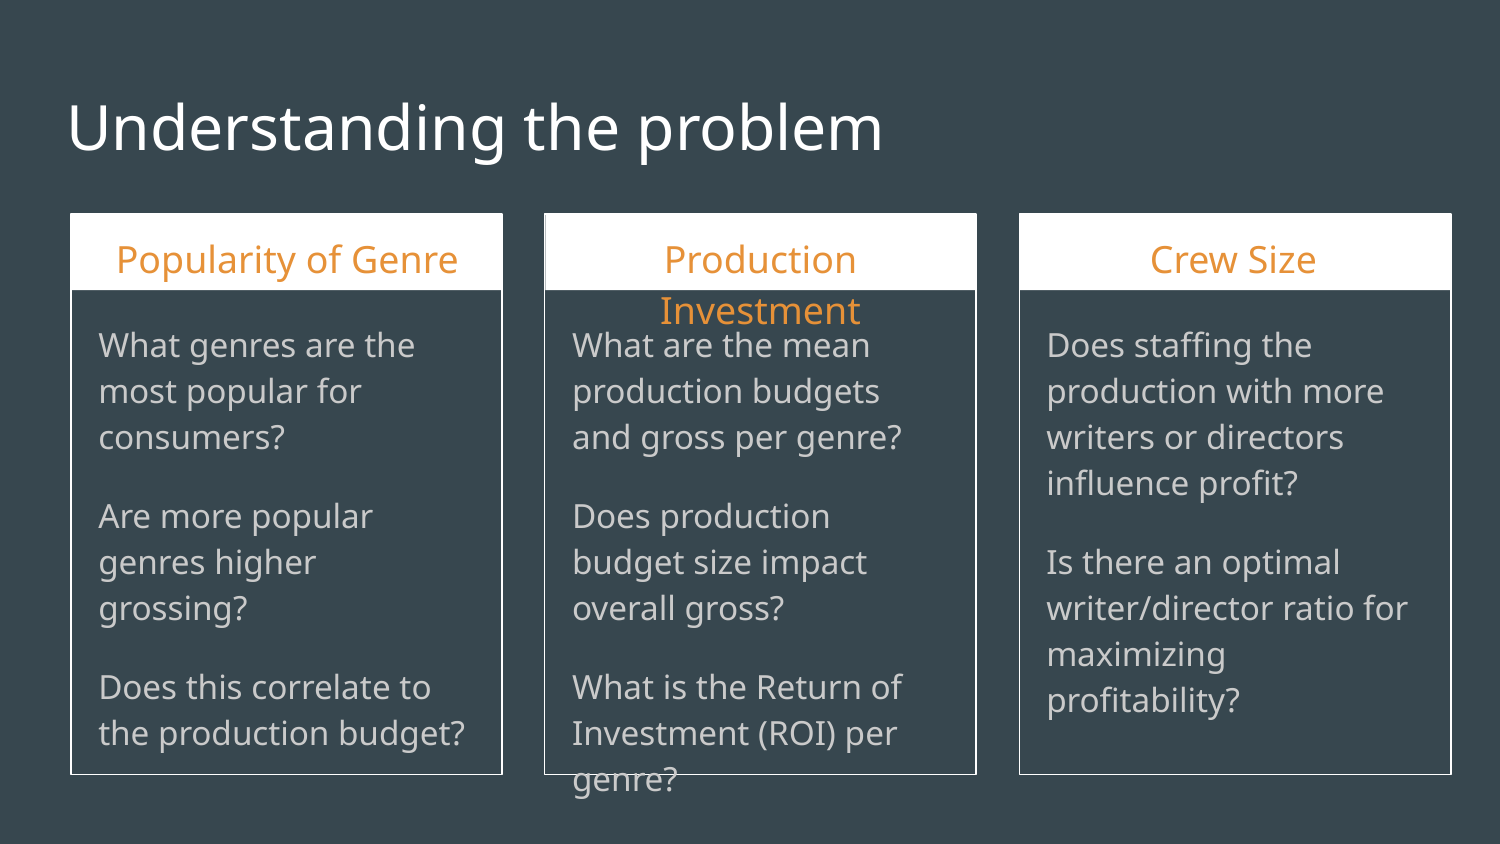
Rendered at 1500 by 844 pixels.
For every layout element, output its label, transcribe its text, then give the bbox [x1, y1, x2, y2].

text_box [70, 213, 503, 775]
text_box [1018, 213, 1452, 775]
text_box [544, 213, 977, 775]
title Understanding the problem [51, 72, 1449, 167]
